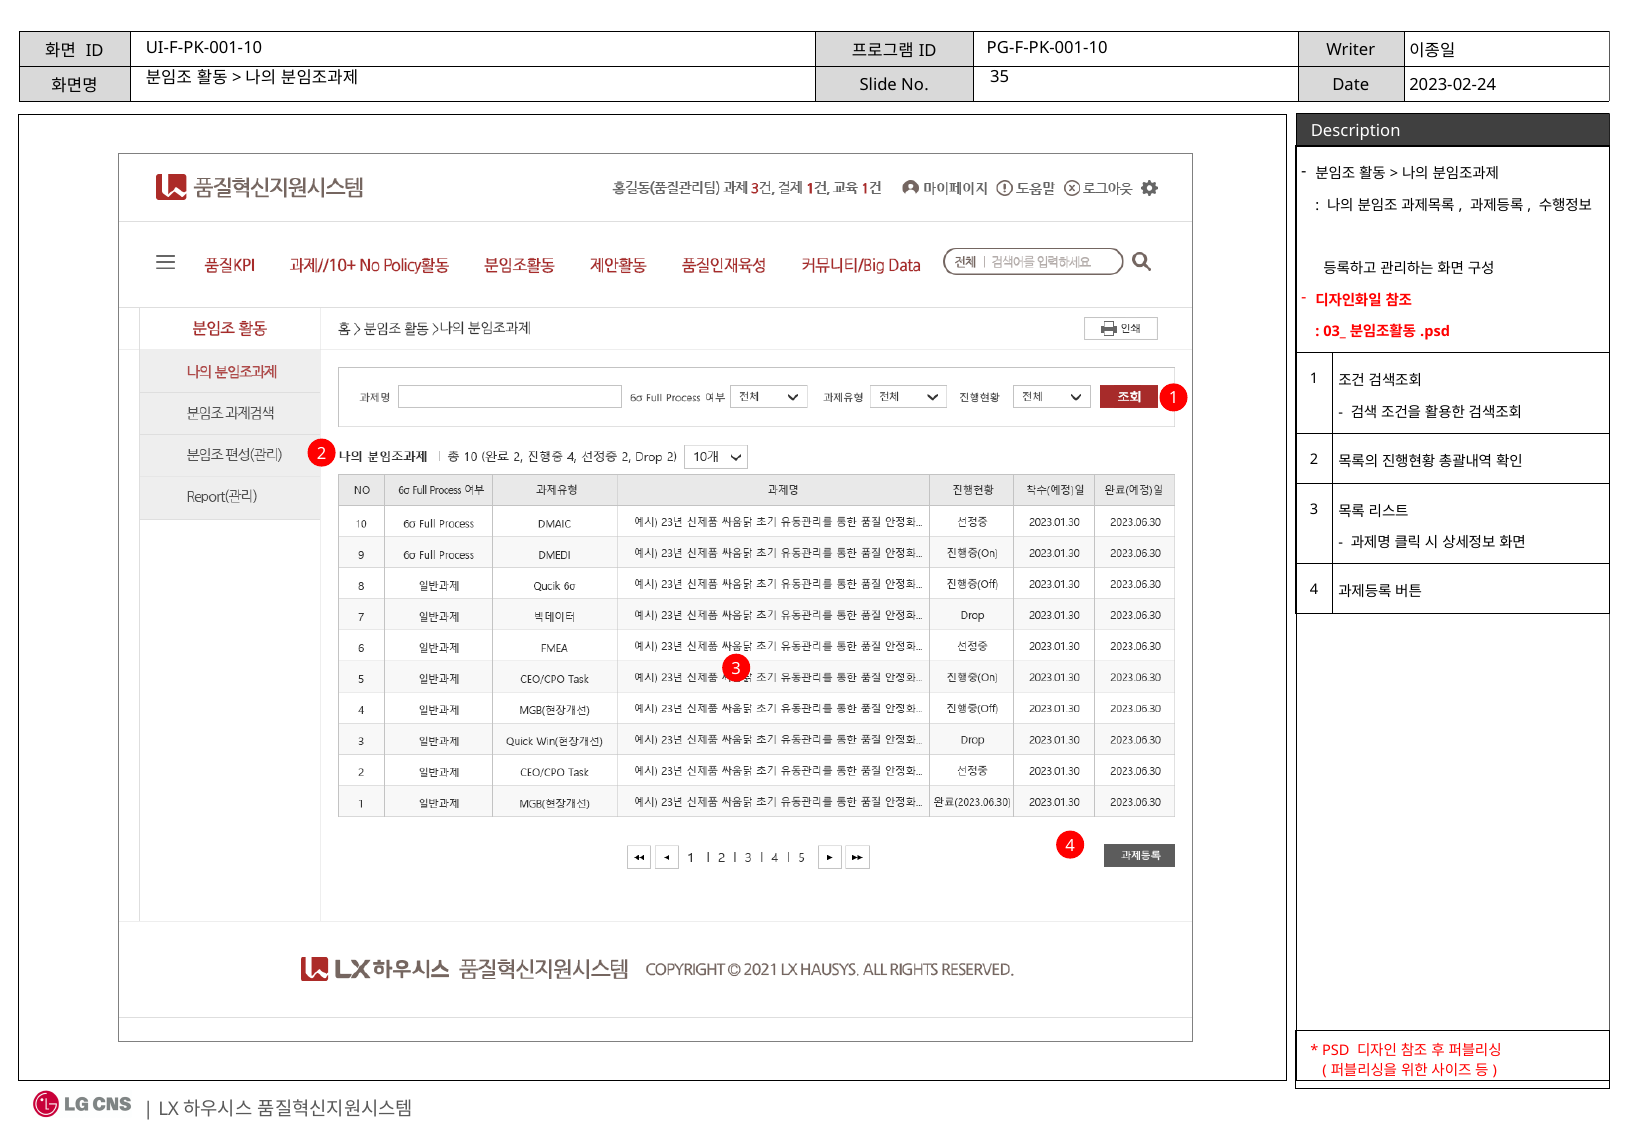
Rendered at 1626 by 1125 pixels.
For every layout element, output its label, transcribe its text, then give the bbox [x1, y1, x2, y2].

table_cell 과제등록 버튼 [1333, 564, 1609, 613]
list PG-F-PK-001-10 [971, 31, 1299, 62]
list 분임조 활동>나의 분임조과제 [131, 62, 813, 93]
table_header * PSD 디자인 참조 후 퍼블리싱 (퍼블리싱을 위한 사이즈 등) [1296, 1031, 1609, 1088]
table_cell 조건 검색조회 - 검색 조건을 활용한 검색조회 [1333, 353, 1609, 433]
table_cell 4 [1296, 564, 1332, 613]
list UI-F-PK-001-10 [131, 31, 813, 62]
table_cell 목록 리스트 - 과제명 클릭 시 상세정보 화면 [1333, 484, 1609, 563]
table_header 분임조 활동>나의 분임조과제 : 나의 분임조 과제목록, 과제등록, 수행정보 등록하고 관리하는 화면 구성 디자인화일 참조 : 03_분임조활동.psd [1296, 146, 1609, 352]
table_cell 3 [1296, 484, 1332, 563]
table_cell 목록의 진행현황 총괄내역 확인 [1333, 434, 1609, 483]
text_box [118, 153, 1193, 1042]
table_cell 2 [1296, 434, 1332, 483]
table_cell 1 [1296, 353, 1332, 433]
